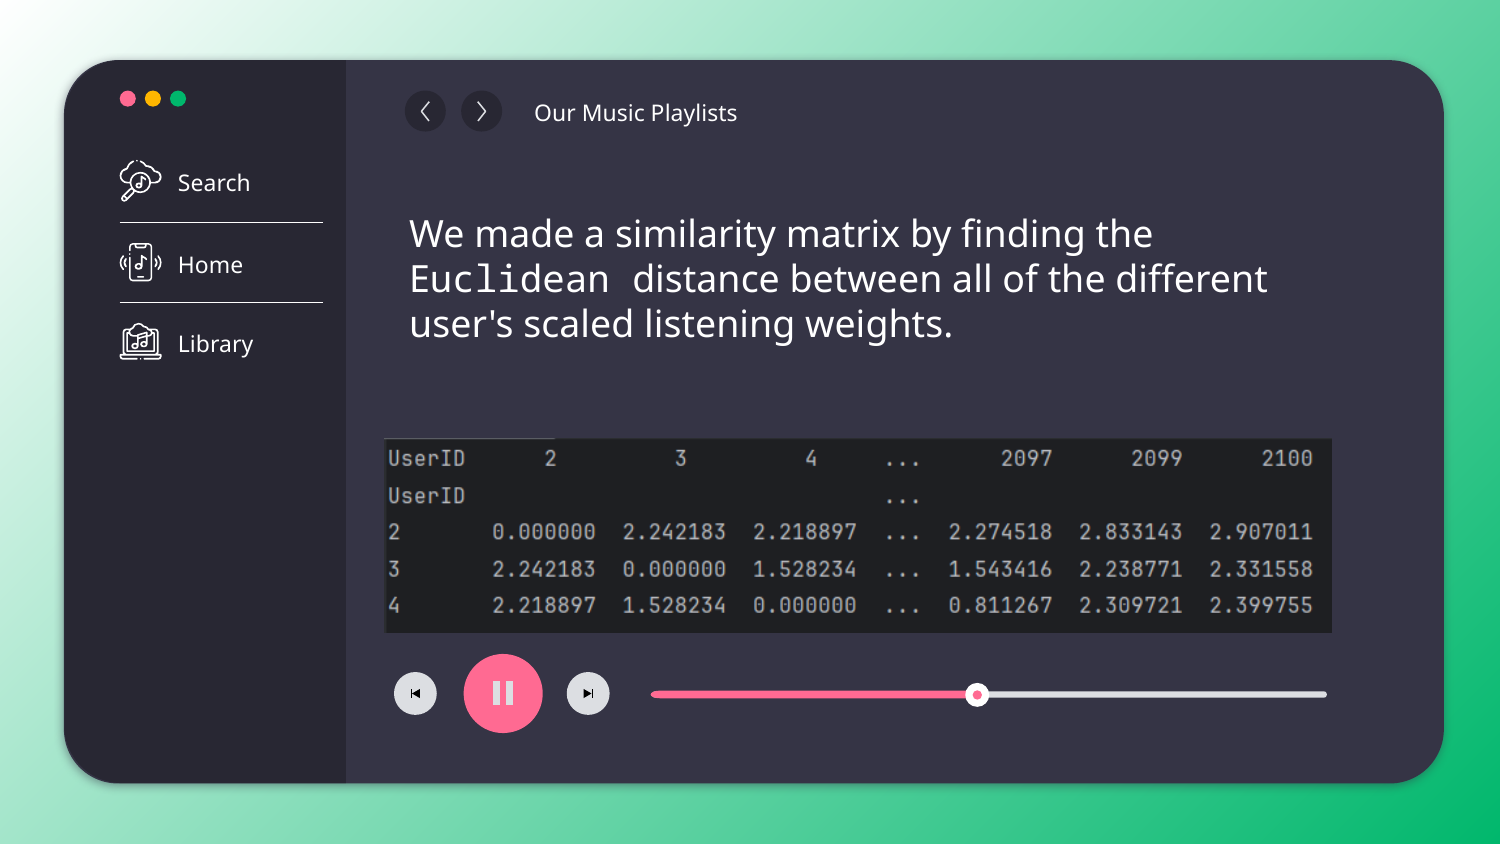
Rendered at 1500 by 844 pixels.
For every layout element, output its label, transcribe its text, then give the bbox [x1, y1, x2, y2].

subtitle We made a similarity matrix by finding the Euclidean distance between all of the different user's scaled listening weights. [394, 210, 1323, 437]
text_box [118, 90, 324, 360]
text_box [650, 690, 959, 699]
picture [384, 438, 1333, 633]
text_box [964, 682, 990, 708]
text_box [393, 671, 437, 716]
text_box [566, 671, 610, 716]
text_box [404, 90, 503, 132]
text_box [994, 691, 1327, 698]
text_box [462, 653, 544, 734]
text_box Our Music Playlists [534, 99, 799, 123]
